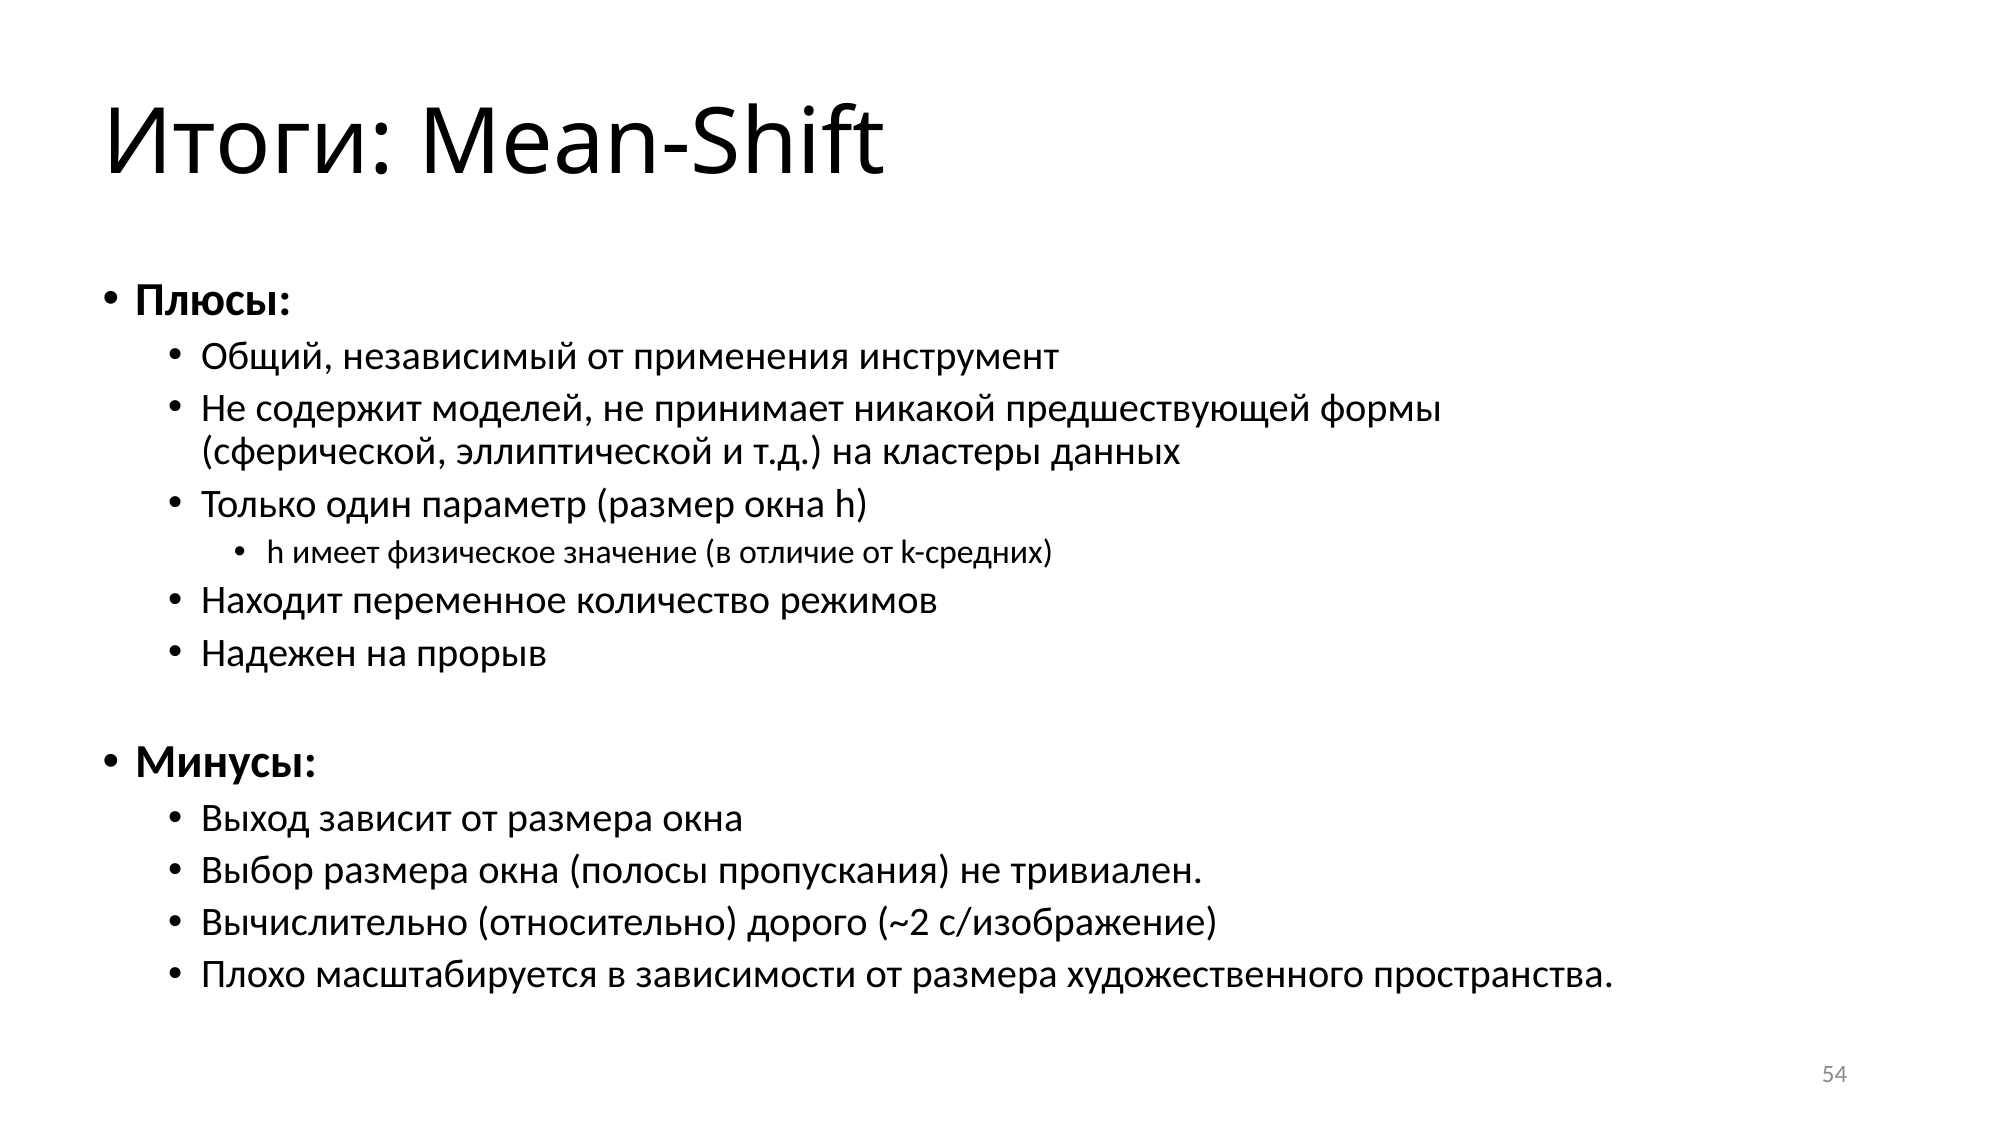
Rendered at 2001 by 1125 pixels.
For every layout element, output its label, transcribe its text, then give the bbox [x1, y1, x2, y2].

slide_number 54 [1412, 1042, 1863, 1103]
title Итоги: Mean-Shift [87, 50, 1438, 238]
list Плюсы: Общий, независимый от применения инструмент Не содержит моделей, не принимает никакой предшествующей формы (сферической, эллиптической и т.д.) на кластеры данных Только один параметр (размер окна h) h имеет физическое значение (в отличие от k-средних) Находит переменное количество режимов Надежен на прорыв Минусы: Выход зависит от размера окна Выбор размера окна (полосы пропускания) не тривиален. Вычислительно (относительно) дорого (~2 с/изображение) Плохо масштабируется в зависимости от размера художественного пространства. [87, 267, 1664, 1010]
